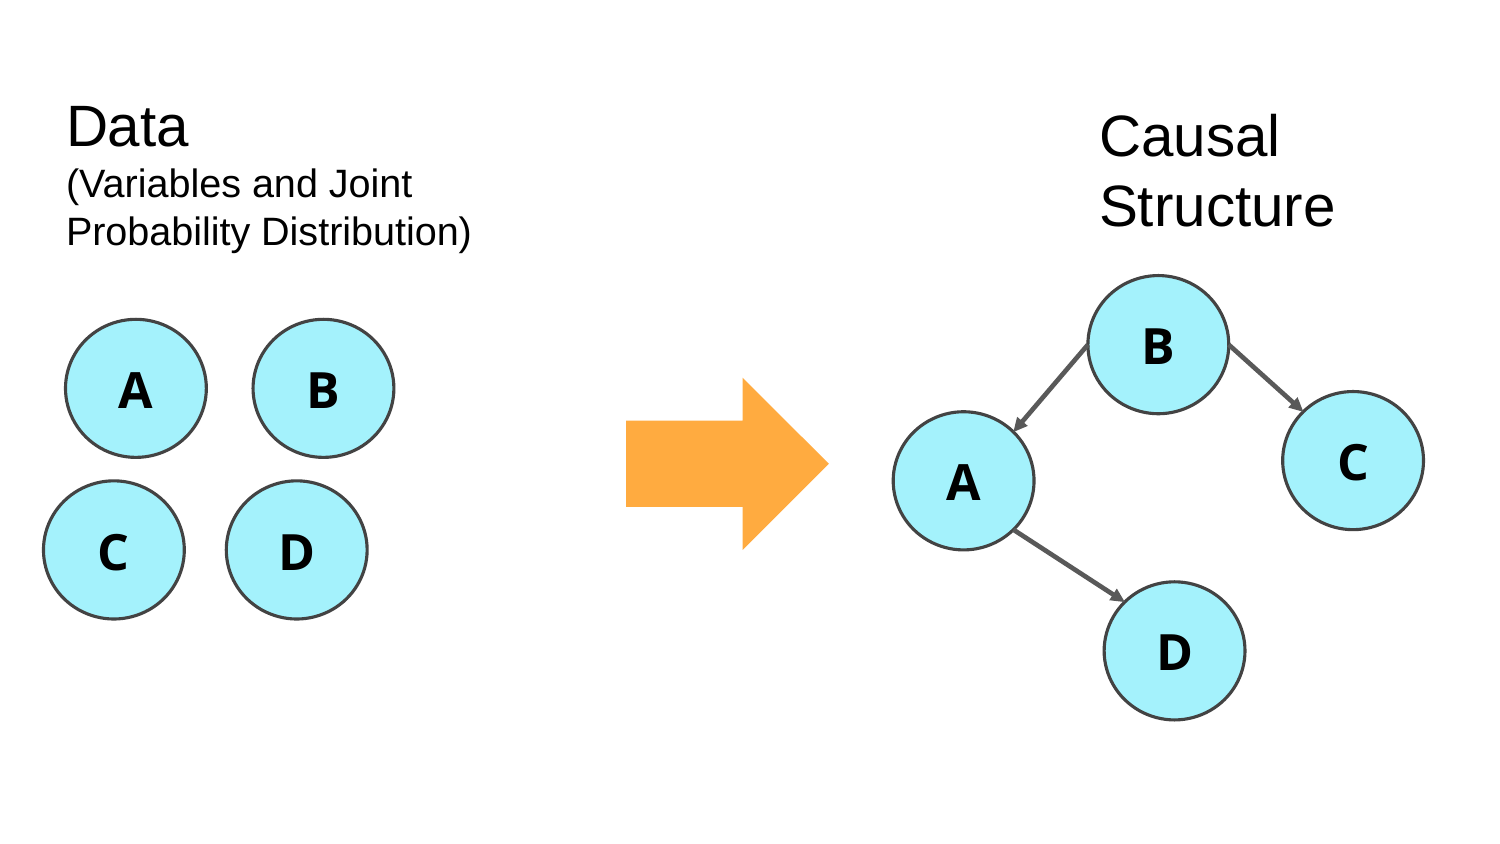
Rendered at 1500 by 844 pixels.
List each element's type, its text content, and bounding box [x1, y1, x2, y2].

text_box C [1282, 391, 1424, 530]
text_box D [1104, 581, 1246, 720]
text_box B [1087, 275, 1229, 414]
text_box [1013, 529, 1125, 603]
title Causal Structure [1084, 83, 1416, 193]
text_box A [65, 319, 207, 458]
text_box D [226, 480, 368, 620]
text_box A [893, 411, 1035, 550]
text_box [1013, 344, 1089, 433]
text_box C [43, 480, 185, 620]
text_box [1228, 344, 1304, 413]
text_box [626, 377, 829, 550]
text_box B [253, 319, 394, 458]
title Data (Variables and Joint Probability Distribution) [51, 72, 543, 303]
